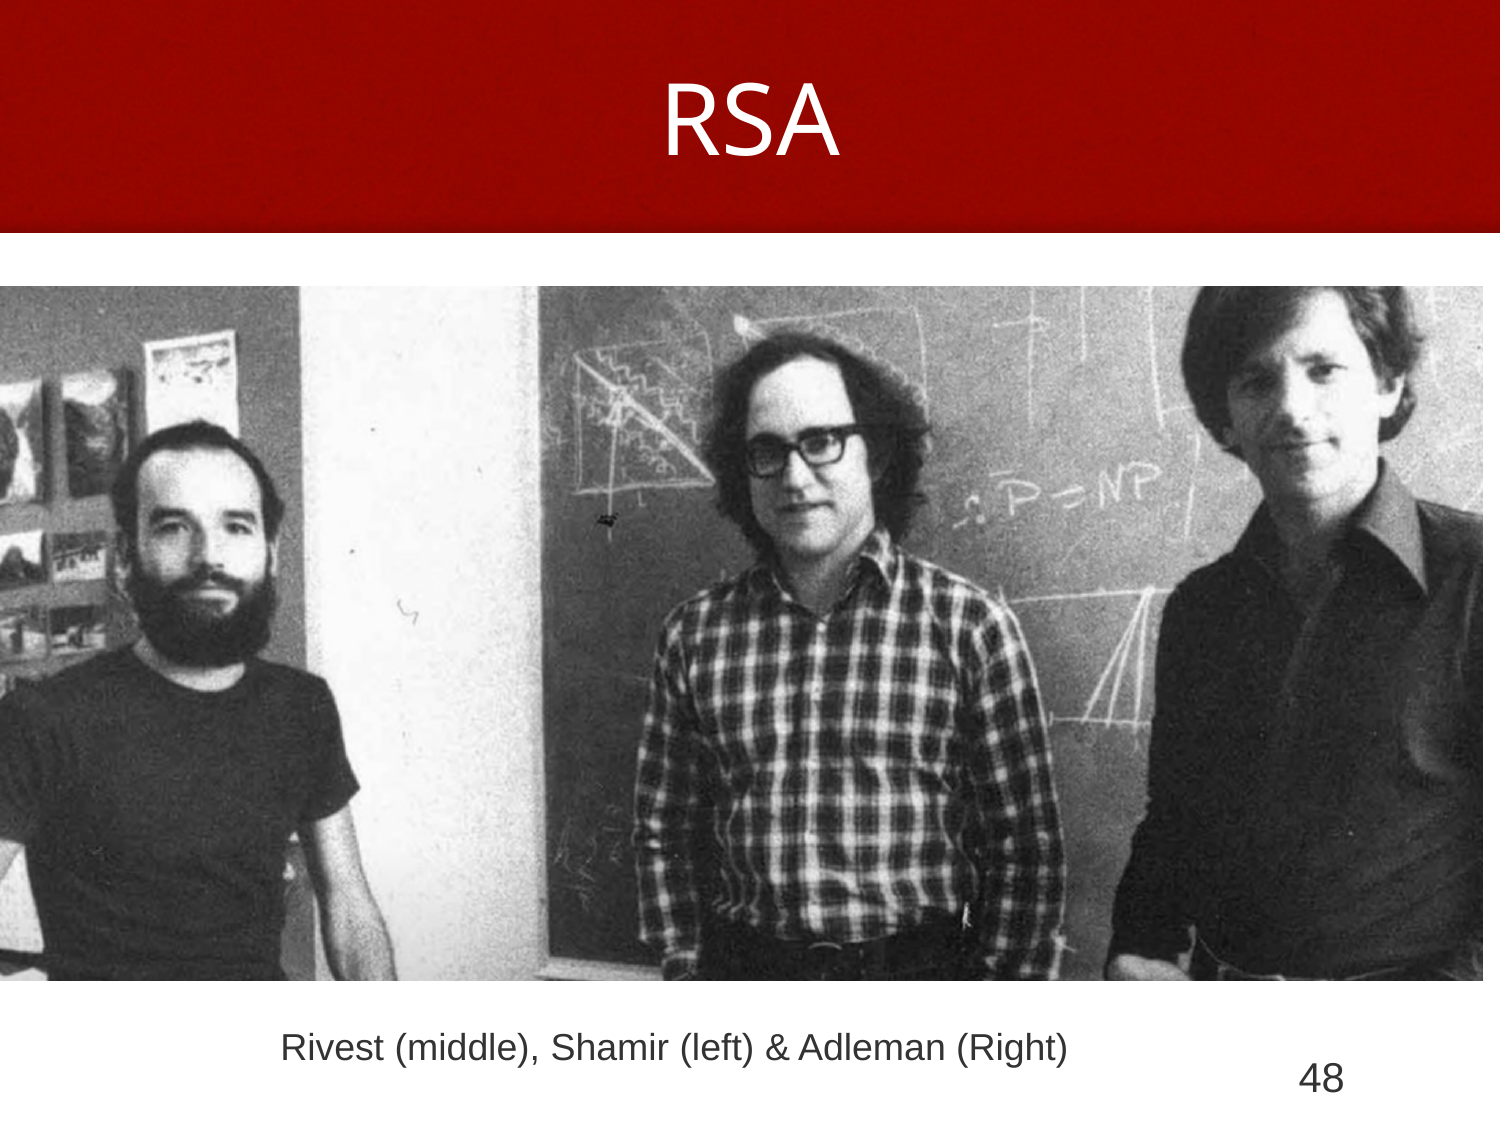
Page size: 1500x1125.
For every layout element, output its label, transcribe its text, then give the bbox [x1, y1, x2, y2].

slide_number 48 [1271, 1046, 1372, 1107]
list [0, 285, 1483, 981]
title RSA [127, 10, 1372, 221]
picture [0, 0, 1500, 233]
text_box Rivest (middle), Shamir (left) & Adleman (Right) [265, 1020, 1211, 1076]
